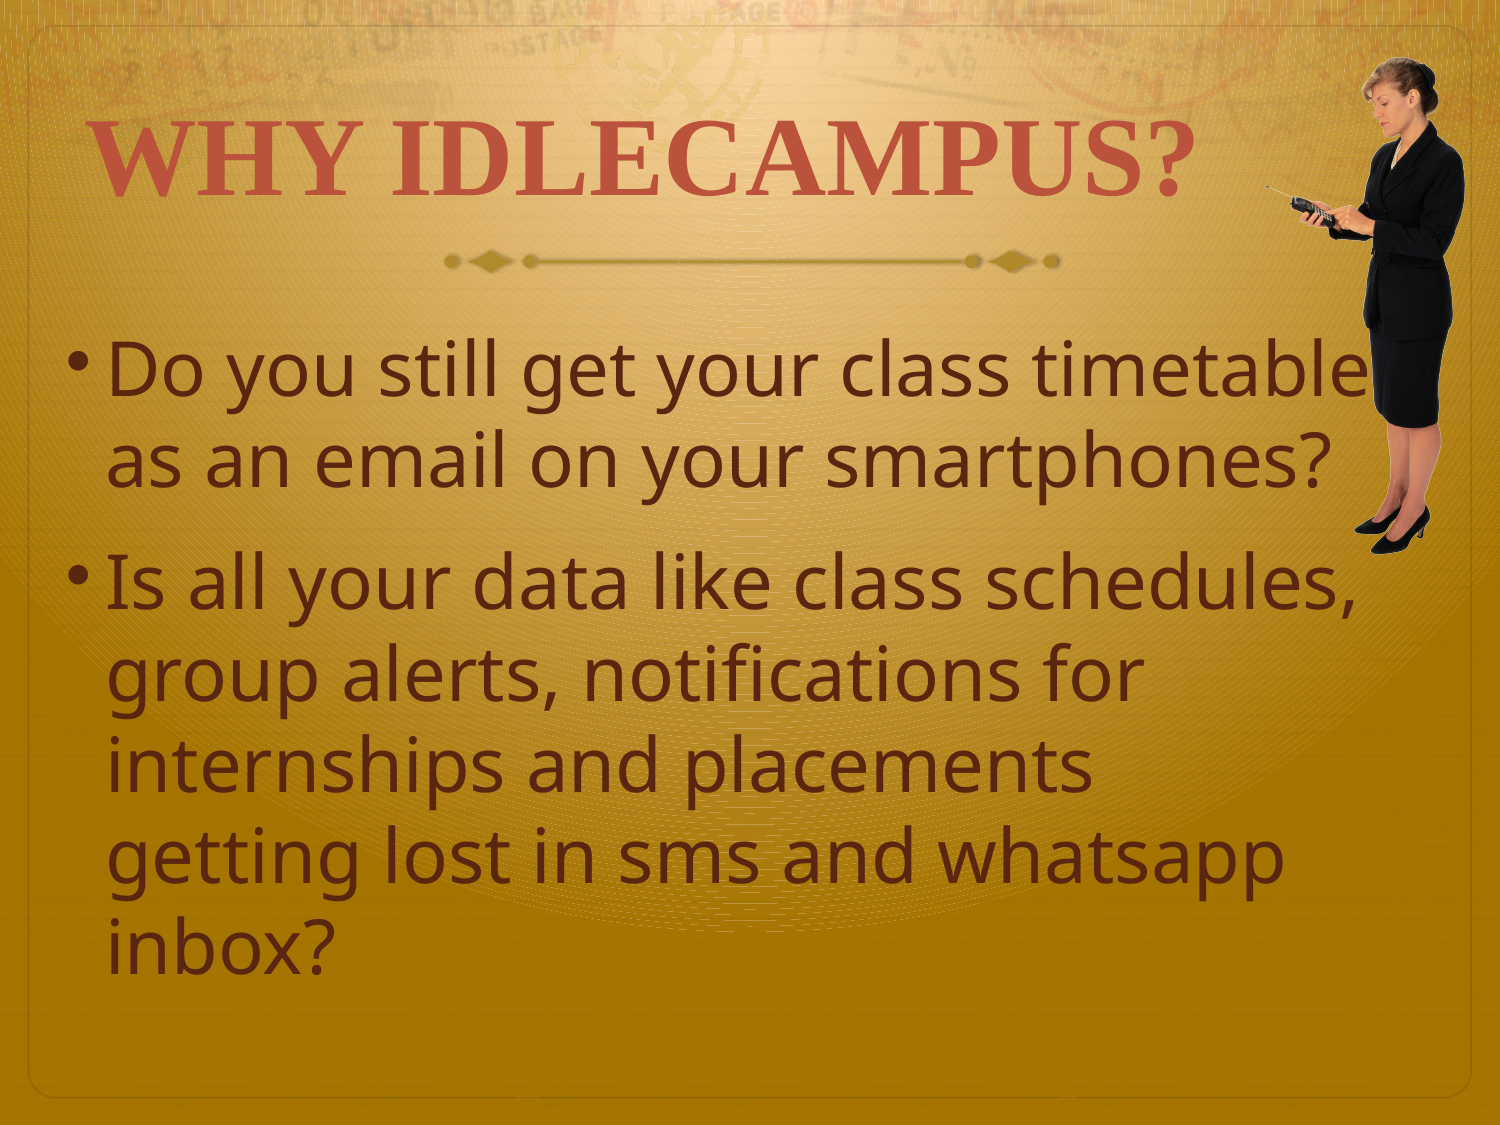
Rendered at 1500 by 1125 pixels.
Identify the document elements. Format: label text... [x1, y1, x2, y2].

text_box Why idleCampus? [69, 74, 1217, 225]
list Do you still get your class timetable as an email on your smartphones? Is all your data like class schedules, group alerts, notifications for internships and placements getting lost in sms and whatsapp inbox? [37, 312, 1388, 1055]
picture [0, 0, 1500, 1125]
